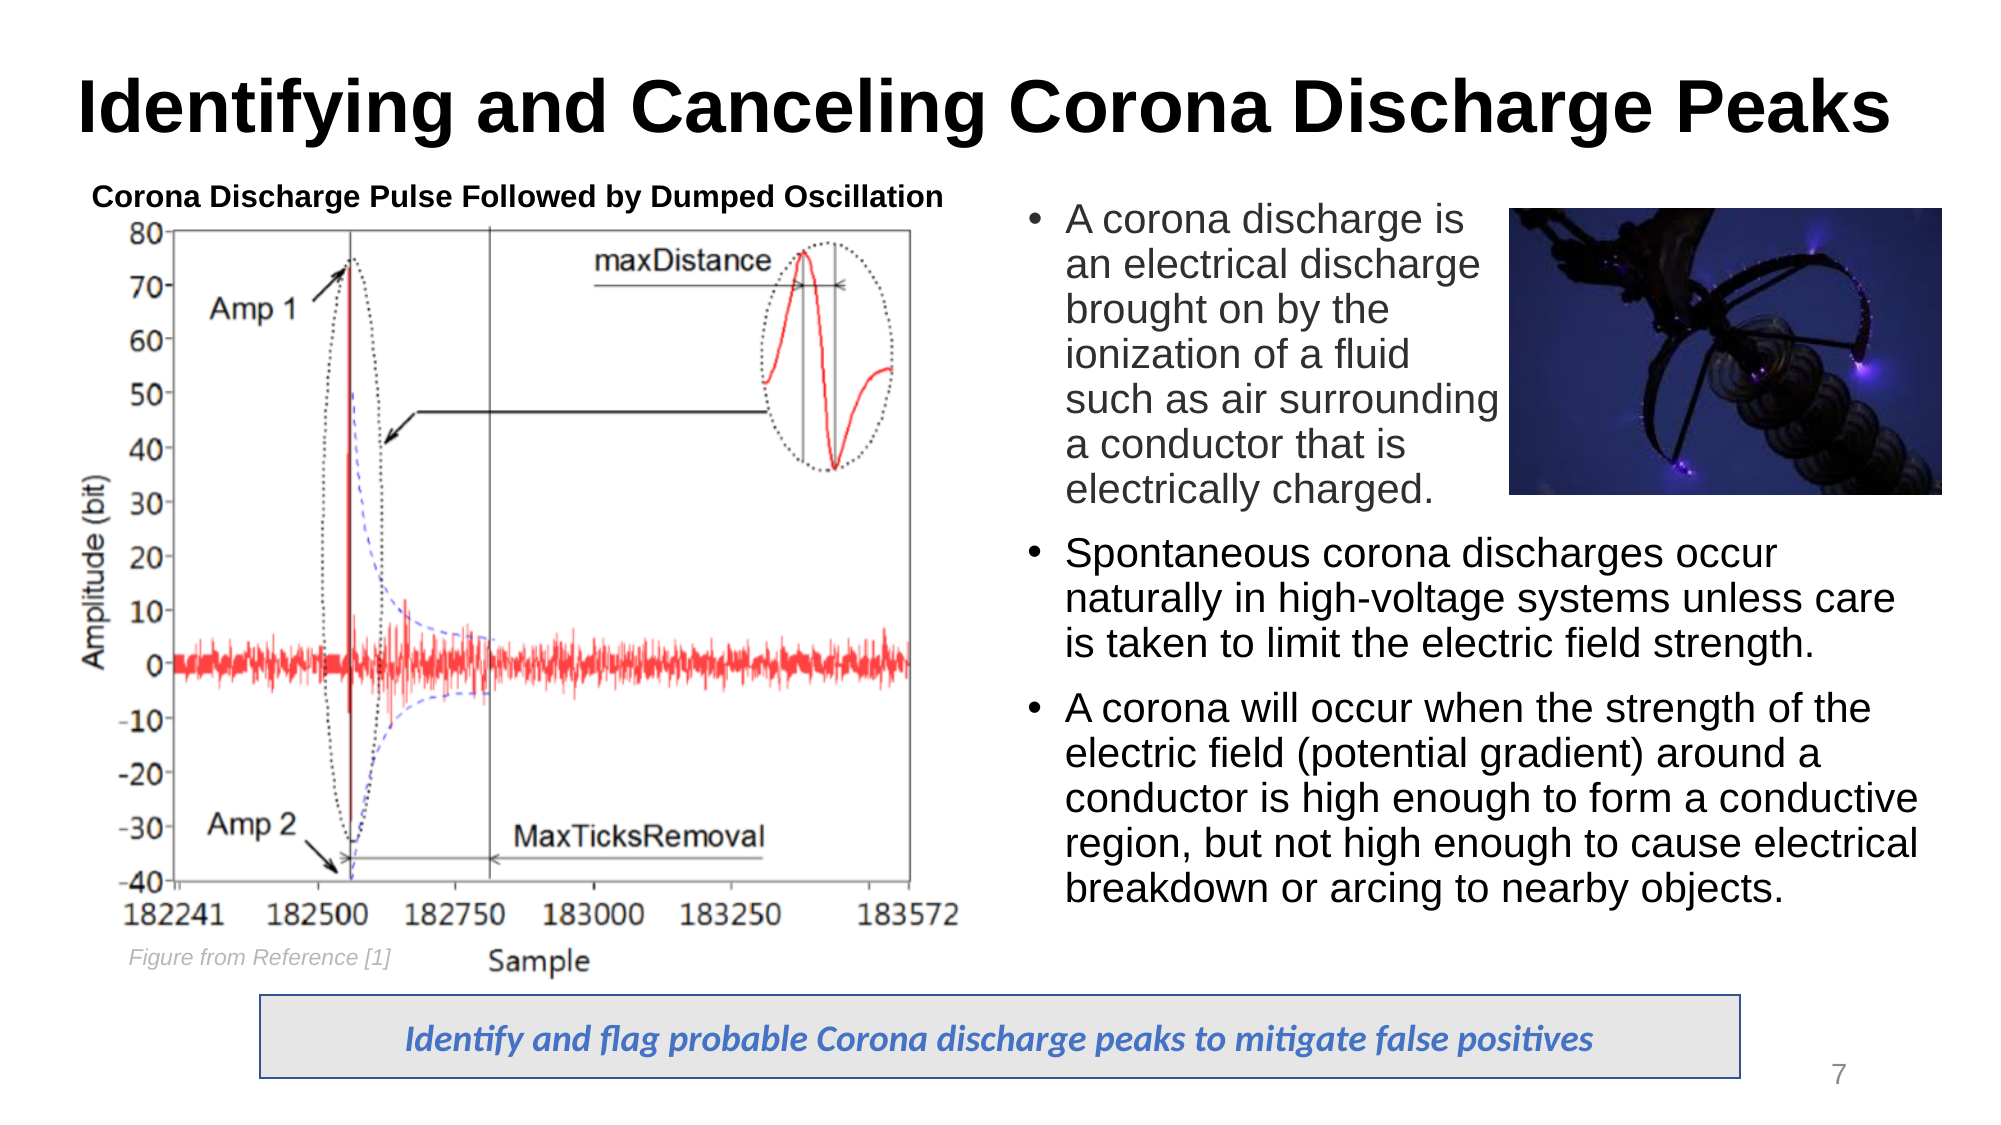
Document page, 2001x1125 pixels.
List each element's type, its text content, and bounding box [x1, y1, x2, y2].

title Identifying and Canceling Corona Discharge Peaks [62, 64, 1938, 153]
text_box A corona discharge is an electrical discharge brought on by the ionization of a fluid such as air surrounding a conductor that is electrically charged. [1013, 190, 1942, 1015]
slide_number 7 [1412, 1042, 1863, 1103]
text_box Corona Discharge Pulse Followed by Dumped Oscillation [74, 168, 963, 208]
picture [1509, 208, 1942, 495]
text_box Identify and flag probable Corona discharge peaks to mitigate false positives [259, 994, 1741, 1079]
picture [58, 208, 988, 994]
